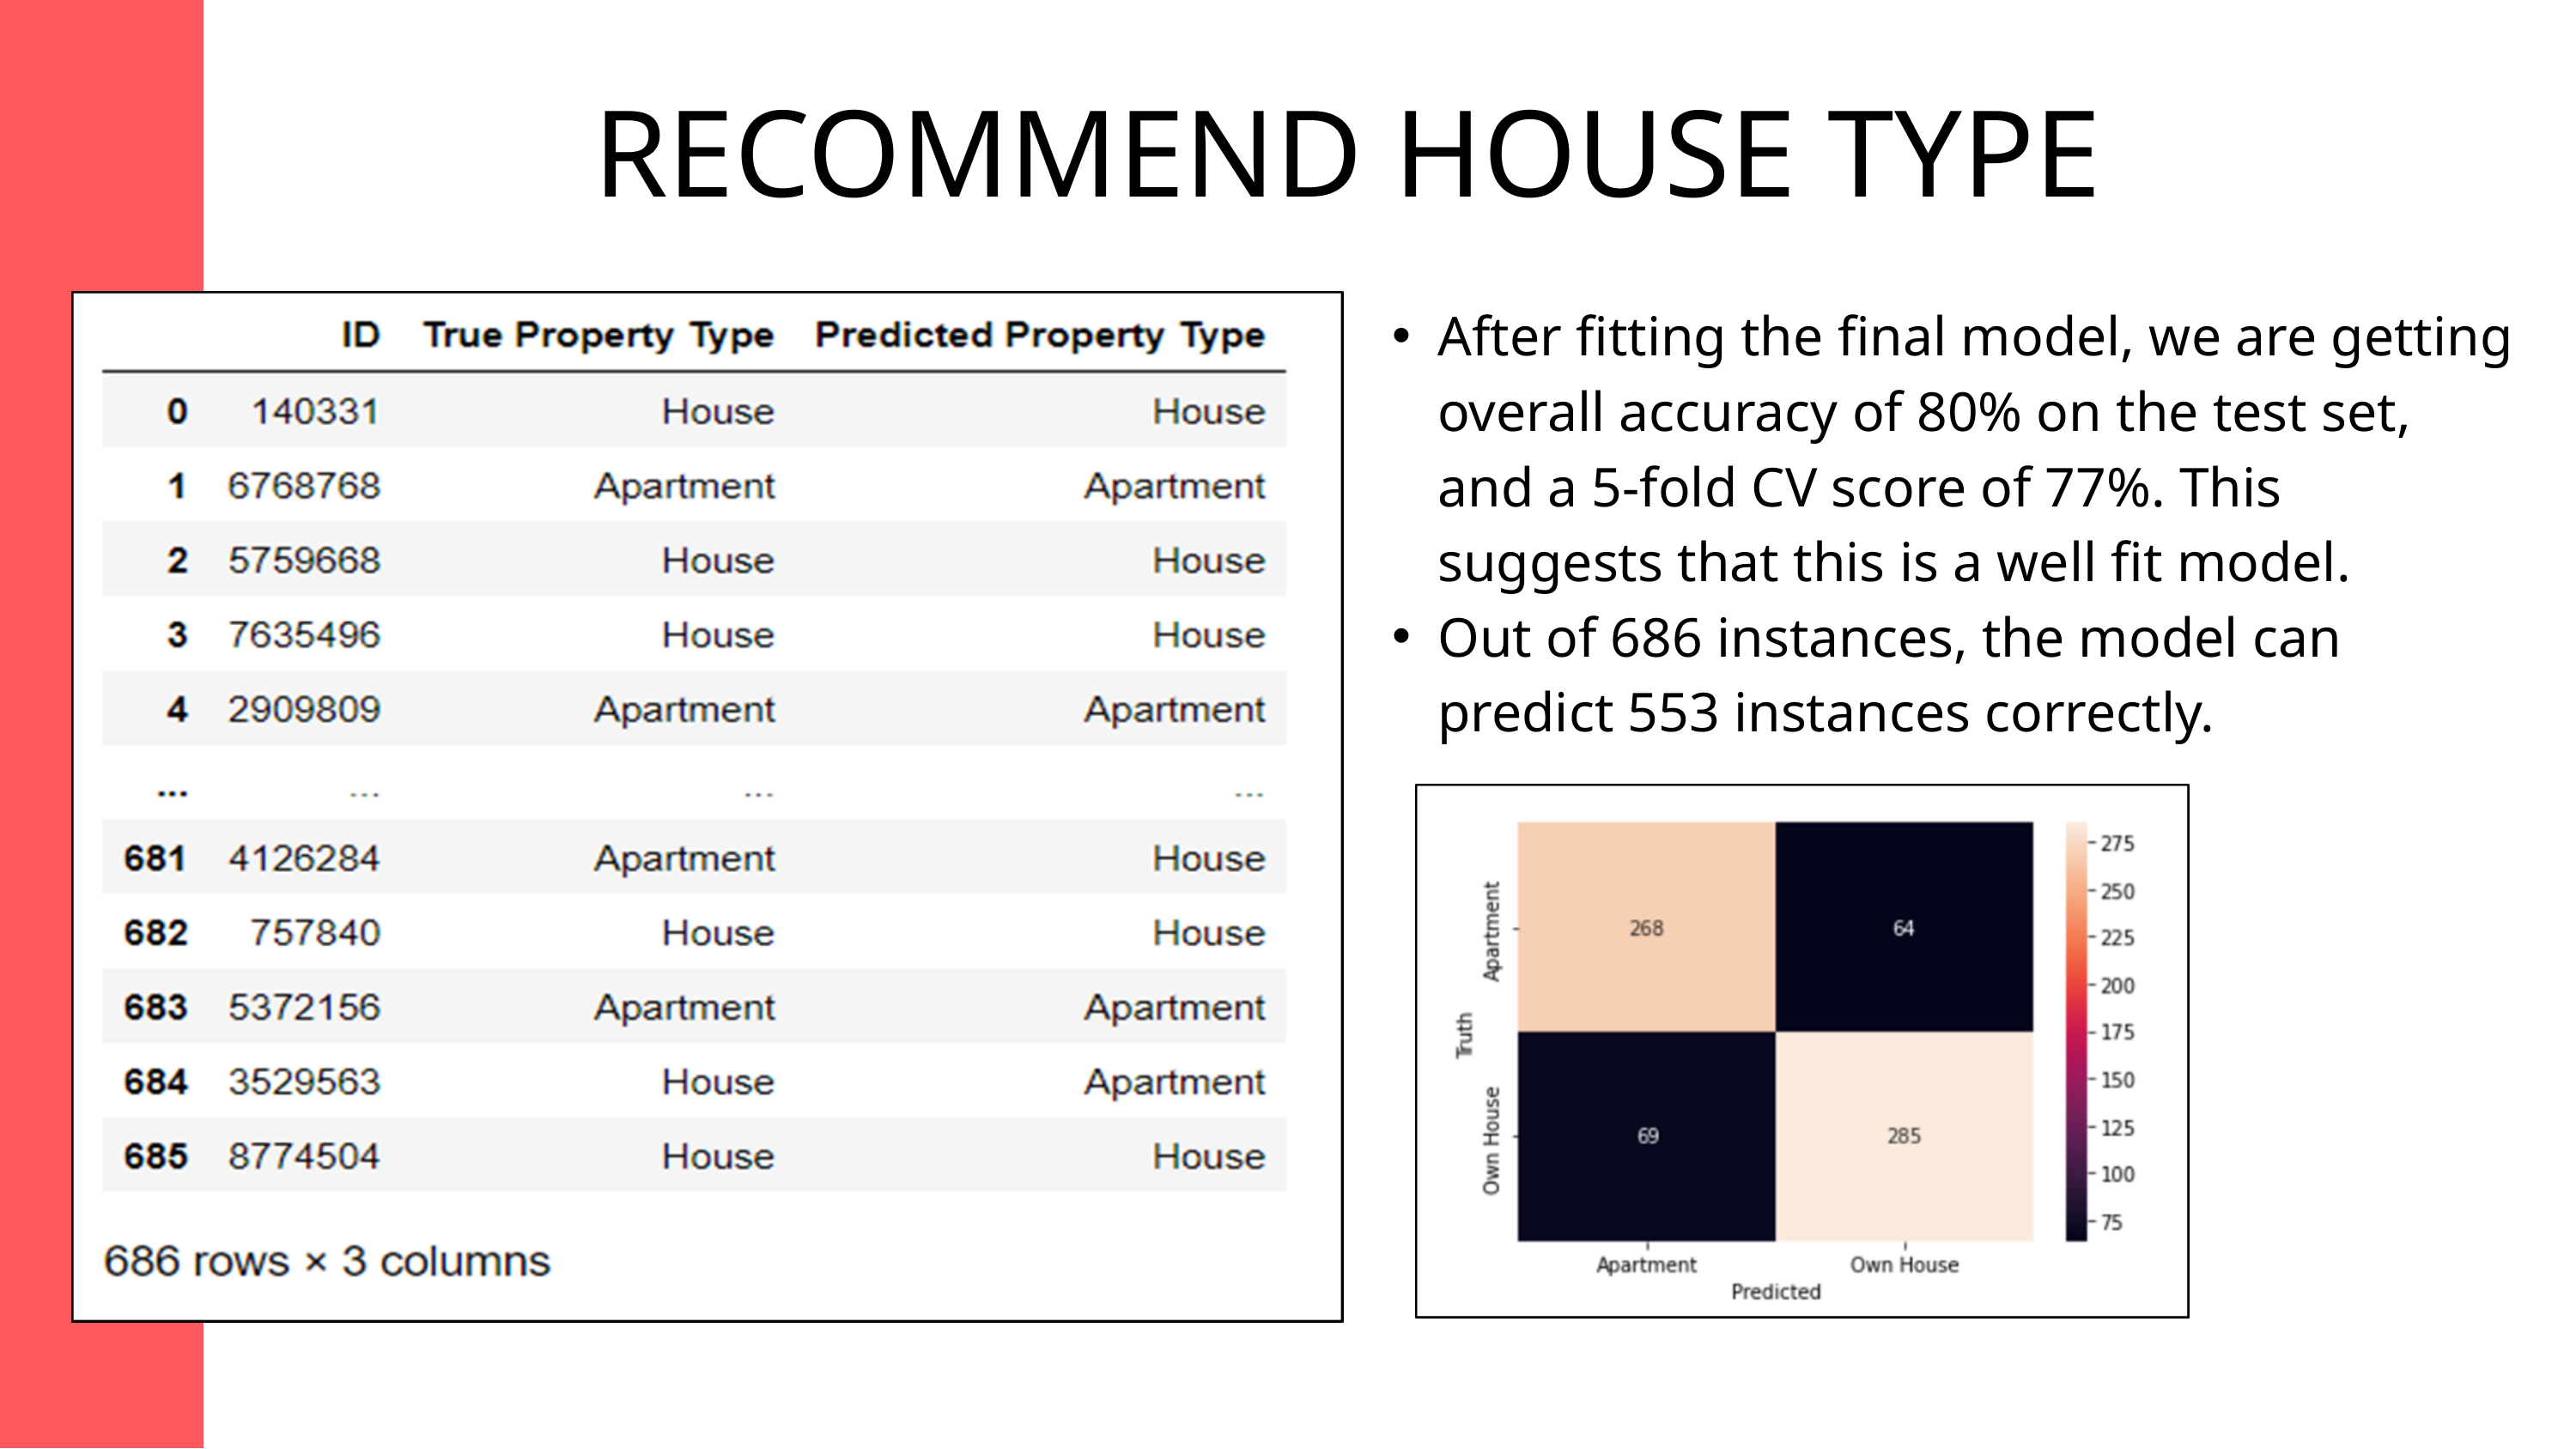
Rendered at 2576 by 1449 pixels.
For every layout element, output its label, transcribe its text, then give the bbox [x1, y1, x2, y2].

picture [1414, 784, 2190, 1319]
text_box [0, 0, 204, 1449]
picture [71, 291, 1345, 1323]
text_box RECOMMEND HOUSE TYPE [585, 52, 2110, 221]
text_box After fitting the final model, we are getting overall accuracy of 80% on the test set, and a 5-fold CV score of 77%. This suggests that this is a well fit model. Out of 686 instances, the model can predict 553 instances correctly. [1346, 291, 2523, 743]
